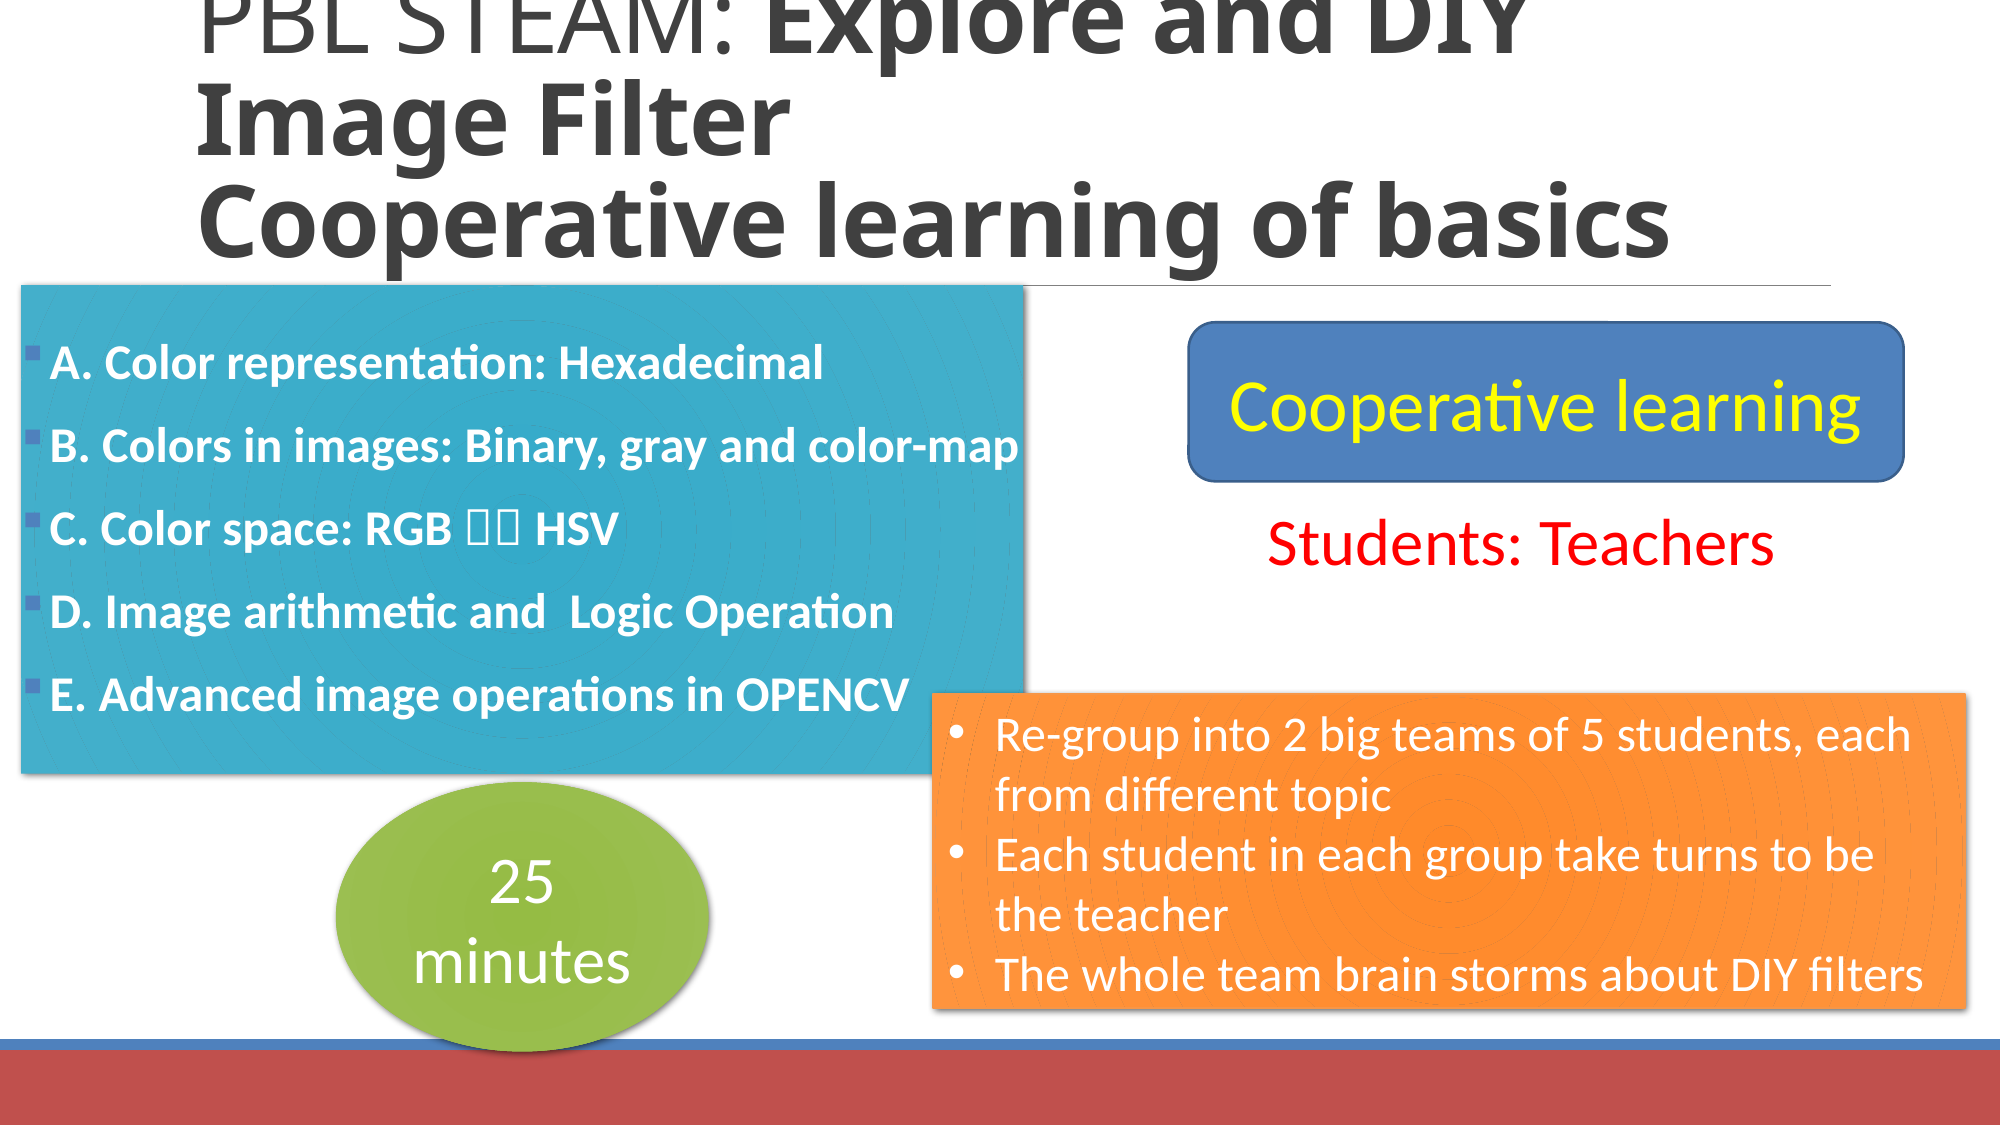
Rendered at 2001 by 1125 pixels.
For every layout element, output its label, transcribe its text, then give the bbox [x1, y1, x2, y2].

text_box Students: Teachers [1253, 491, 1792, 587]
title PBL STEAM: Explore and DIY Image Filter Cooperative learning of basics [180, 47, 1830, 285]
text_box A. Color representation: Hexadecimal B. Colors in images: Binary, gray and color-map C. Color space: RGB  HSV D. Image arithmetic and Logic Operation E. Advanced image operations in OPENCV [21, 285, 1024, 774]
text_box 25 minutes [335, 782, 709, 1052]
text_box Re-group into 2 big teams of 5 students, each from different topic Each student in each group take turns to be the teacher The whole team brain storms about DIY filters [932, 693, 1966, 1009]
text_box Cooperative learning [1187, 320, 1905, 483]
